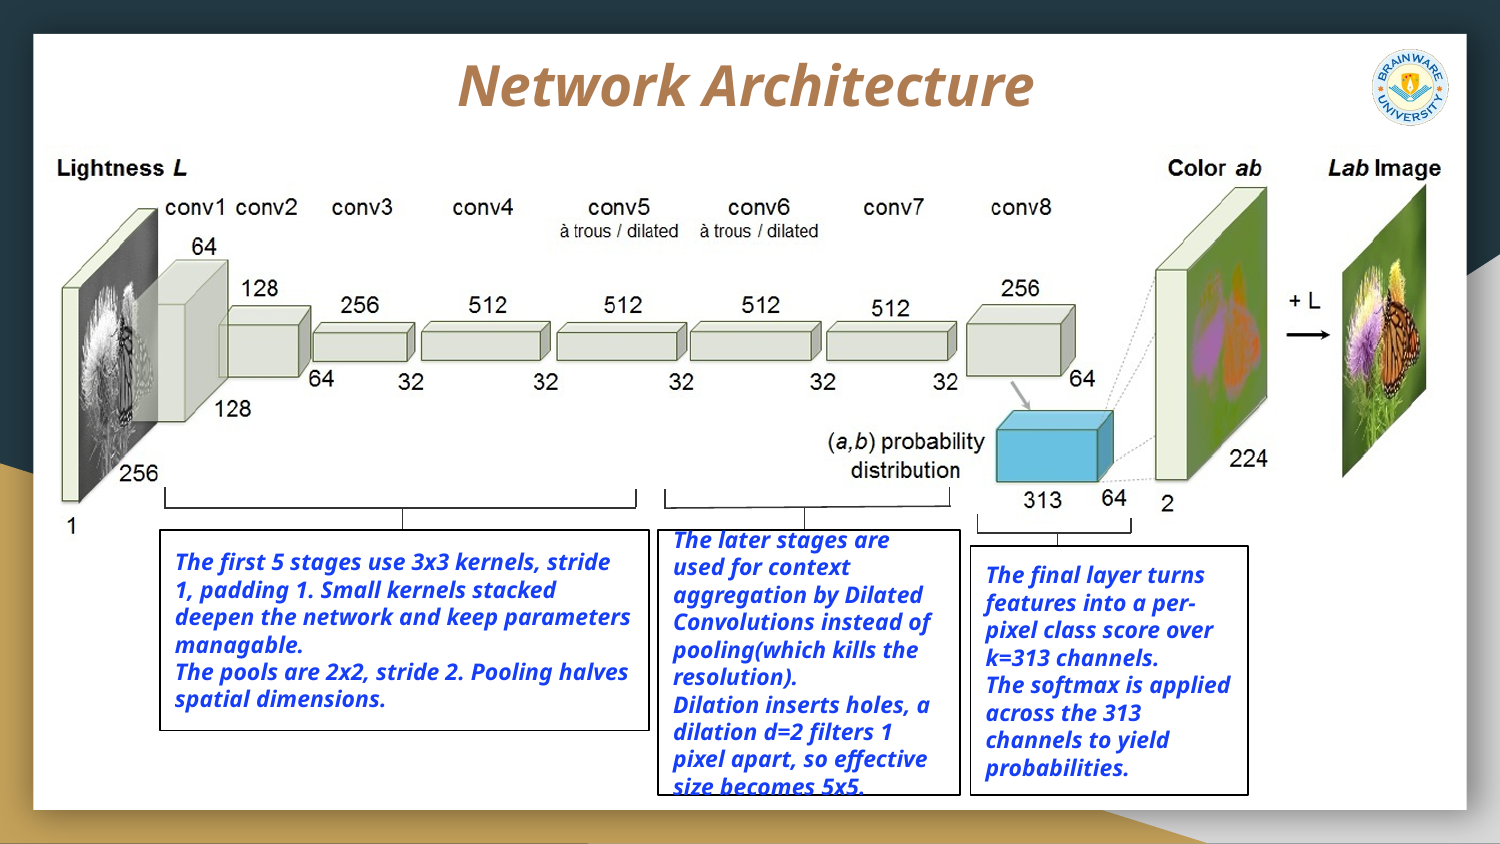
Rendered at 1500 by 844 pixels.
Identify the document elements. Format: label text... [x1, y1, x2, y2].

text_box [670, 505, 946, 509]
text_box The first 5 stages use 3x3 kernels, stride 1, padding 1. Small kernels stacked deepen the network and keep parameters managable. The pools are 2x2, stride 2. Pooling halves spatial dimensions. [159, 571, 649, 731]
picture [1371, 47, 1450, 126]
text_box The final layer turns features into a per-pixel class score over k=313 channels. The softmax is applied across the 313 channels to yield probabilities. [970, 571, 1248, 796]
picture [44, 134, 1450, 564]
text_box The later stages are used for context aggregation by Dilated Convolutions instead of pooling(which kills the resolution). Dilation inserts holes, a dilation d=2 filters 1 pixel apart, so effective size becomes 5x5. [658, 571, 961, 796]
title Network Architecture [130, 34, 1362, 133]
